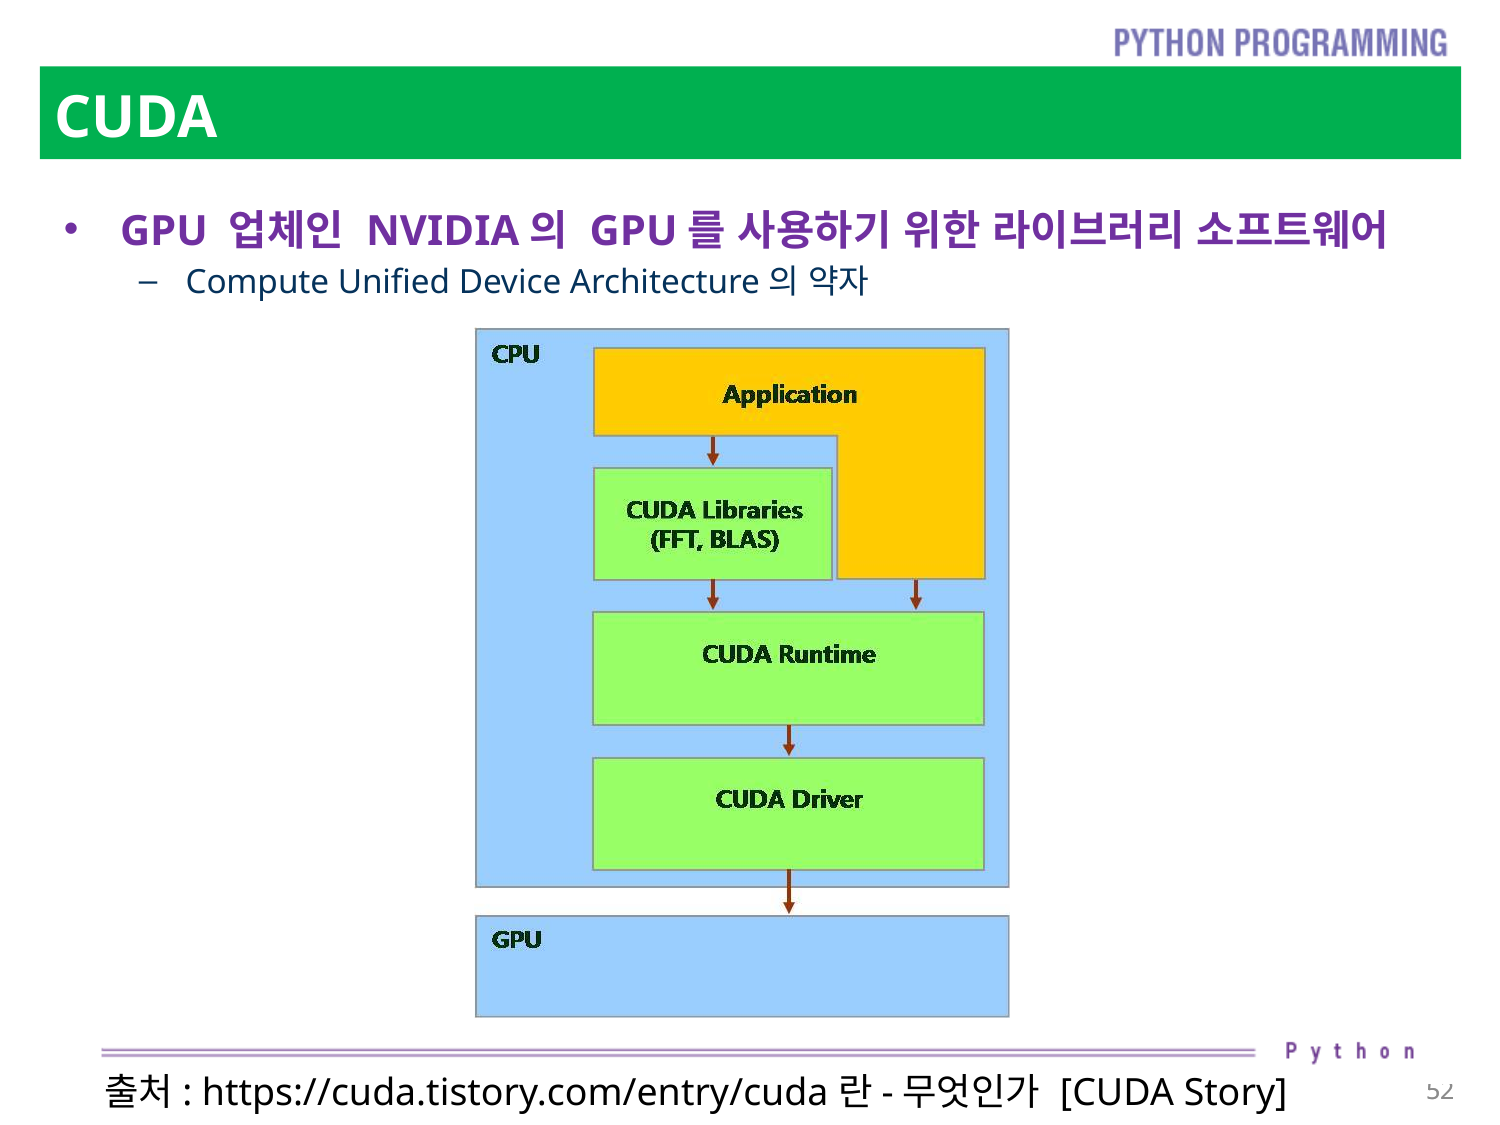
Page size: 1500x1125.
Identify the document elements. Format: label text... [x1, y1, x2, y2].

text_box 출처: https://cuda.tistory.com/entry/cuda란-무엇인가 [CUDA Story] [89, 1061, 1342, 1121]
list GPU 업체인 NVIDIA의 GPU를 사용하기 위한 라이브러리 소프트웨어 Compute Unified Device Architecture의 약자 [48, 195, 1461, 1041]
slide_number 52 [1342, 1071, 1470, 1112]
title CUDA [39, 76, 1444, 152]
picture [1106, 13, 1462, 66]
picture [18, 1020, 1483, 1084]
picture [474, 327, 1010, 1018]
